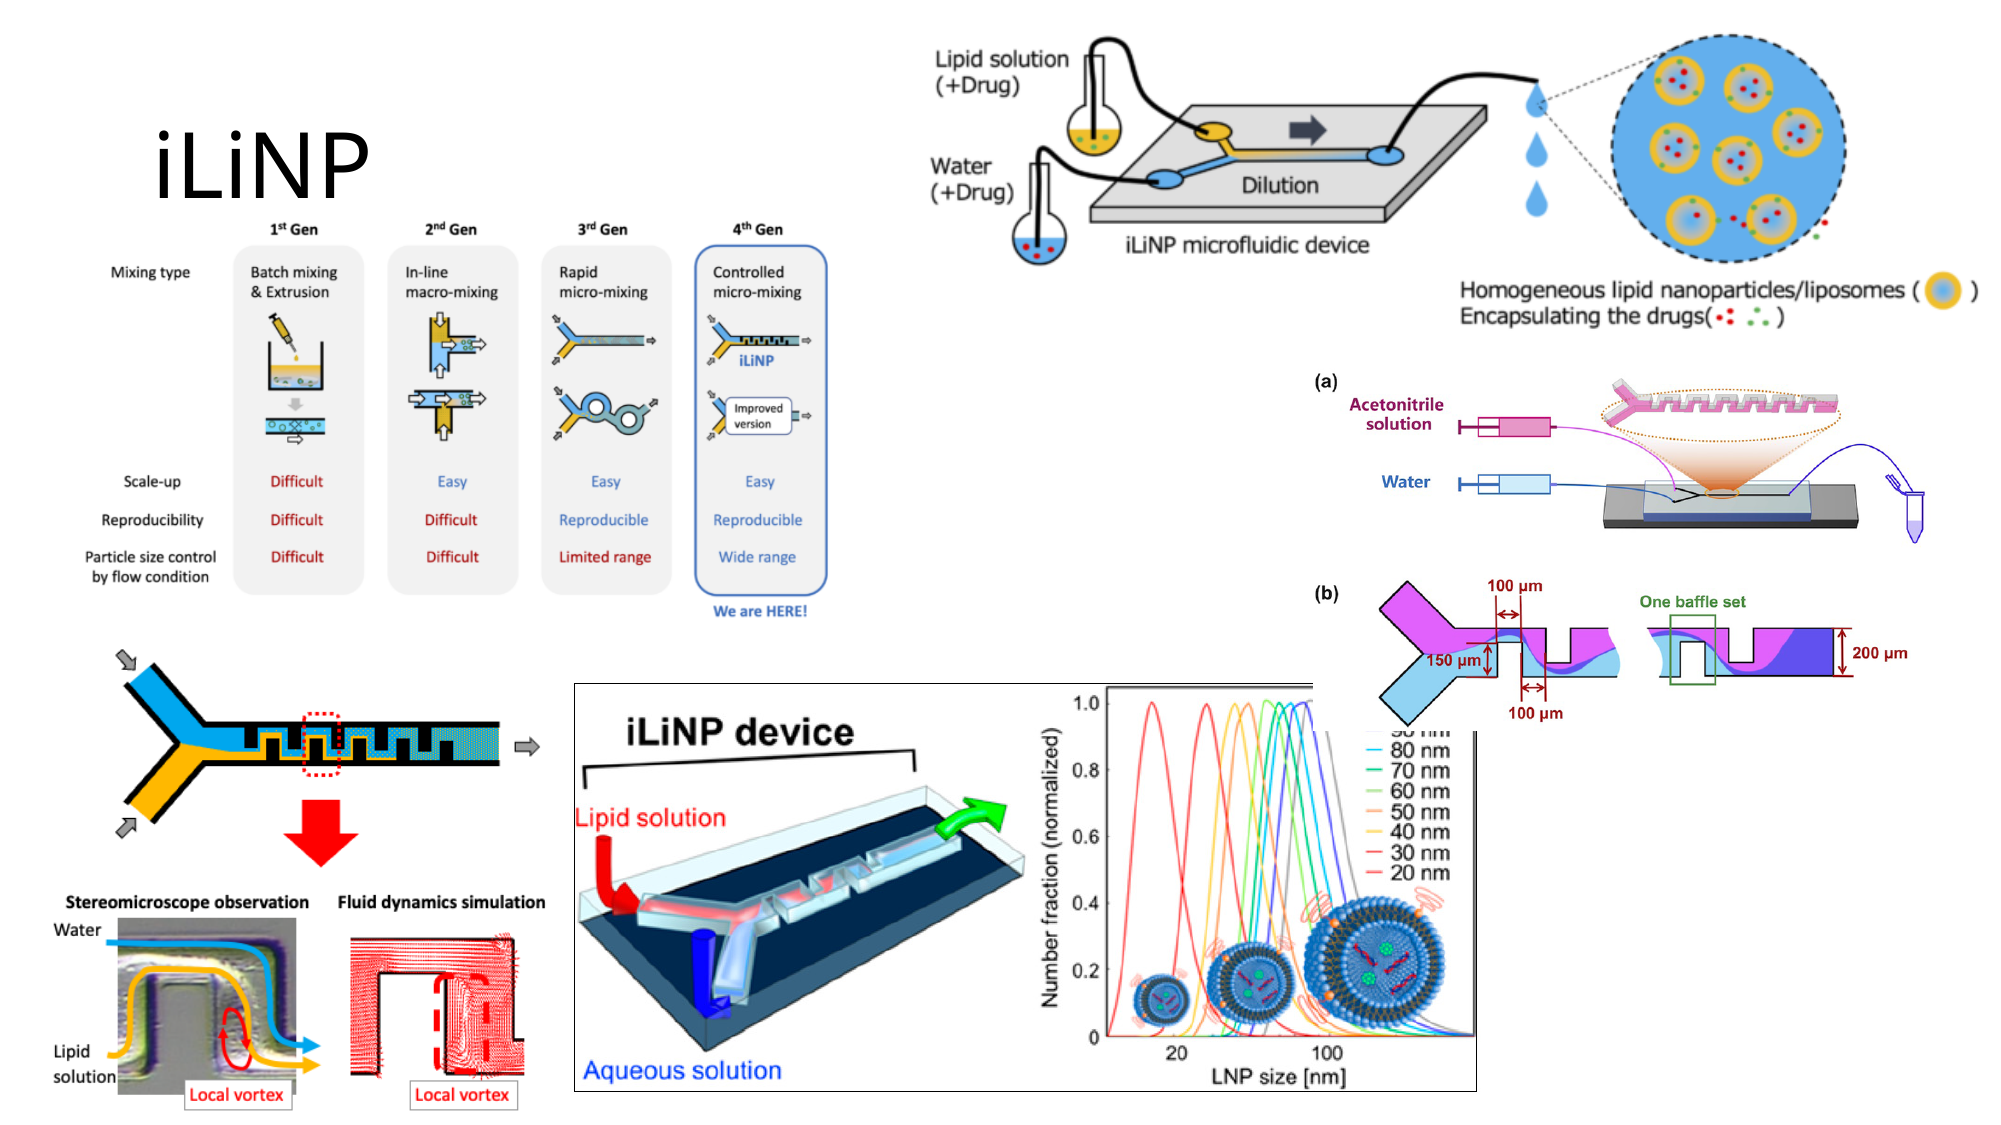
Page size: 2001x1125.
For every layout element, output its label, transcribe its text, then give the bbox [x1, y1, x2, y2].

picture [37, 206, 1932, 1125]
title iLiNP [137, 59, 905, 278]
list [905, 21, 2000, 355]
